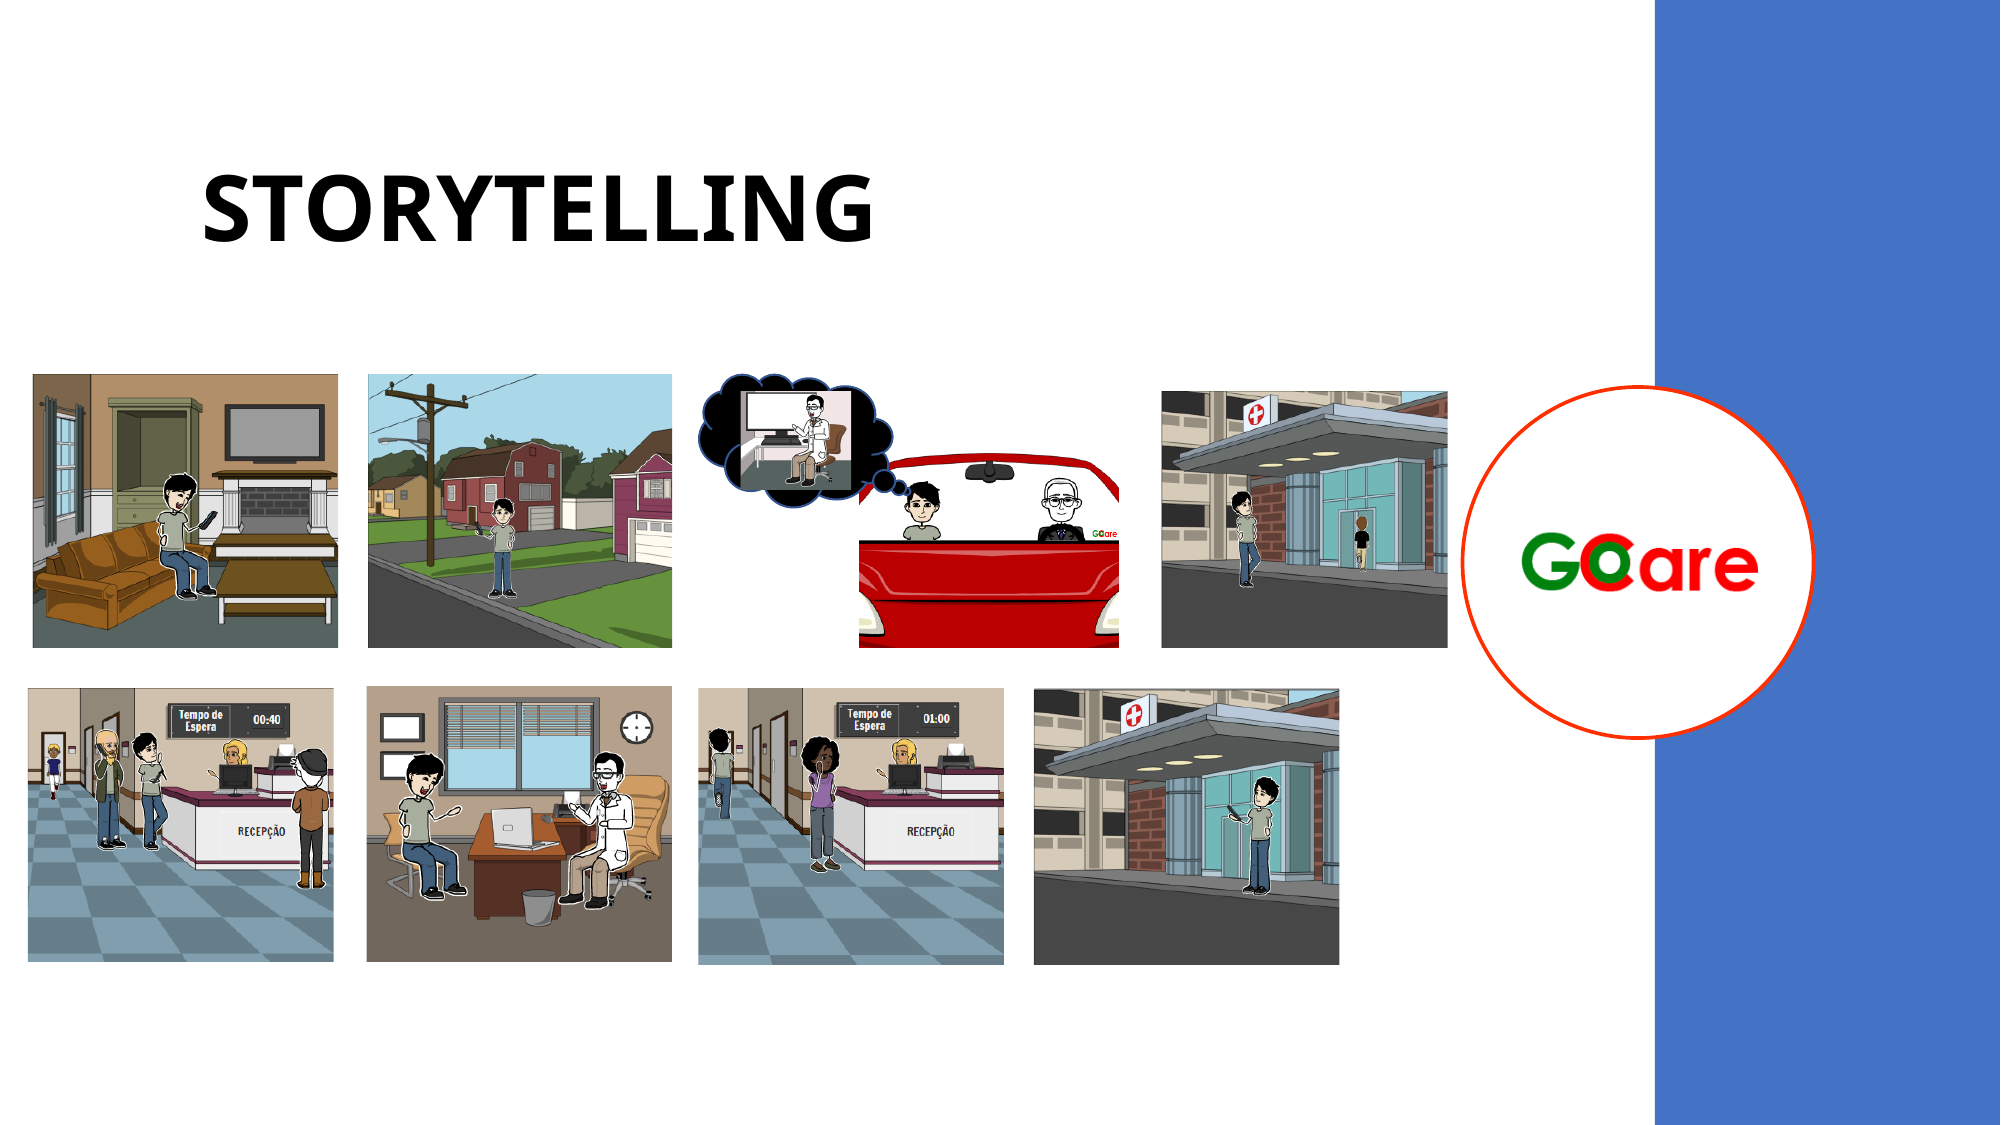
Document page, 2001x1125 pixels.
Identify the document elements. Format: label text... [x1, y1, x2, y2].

text_box [1461, 385, 1815, 740]
picture [32, 374, 339, 648]
picture [366, 686, 672, 962]
picture [1033, 688, 1340, 965]
picture [1161, 391, 1448, 648]
picture [368, 374, 673, 648]
picture [27, 688, 334, 962]
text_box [699, 374, 1119, 648]
picture [1518, 524, 1758, 600]
text_box [1654, 0, 2000, 1125]
text_box STORYTELLING [186, 102, 1413, 321]
picture [698, 688, 1004, 965]
